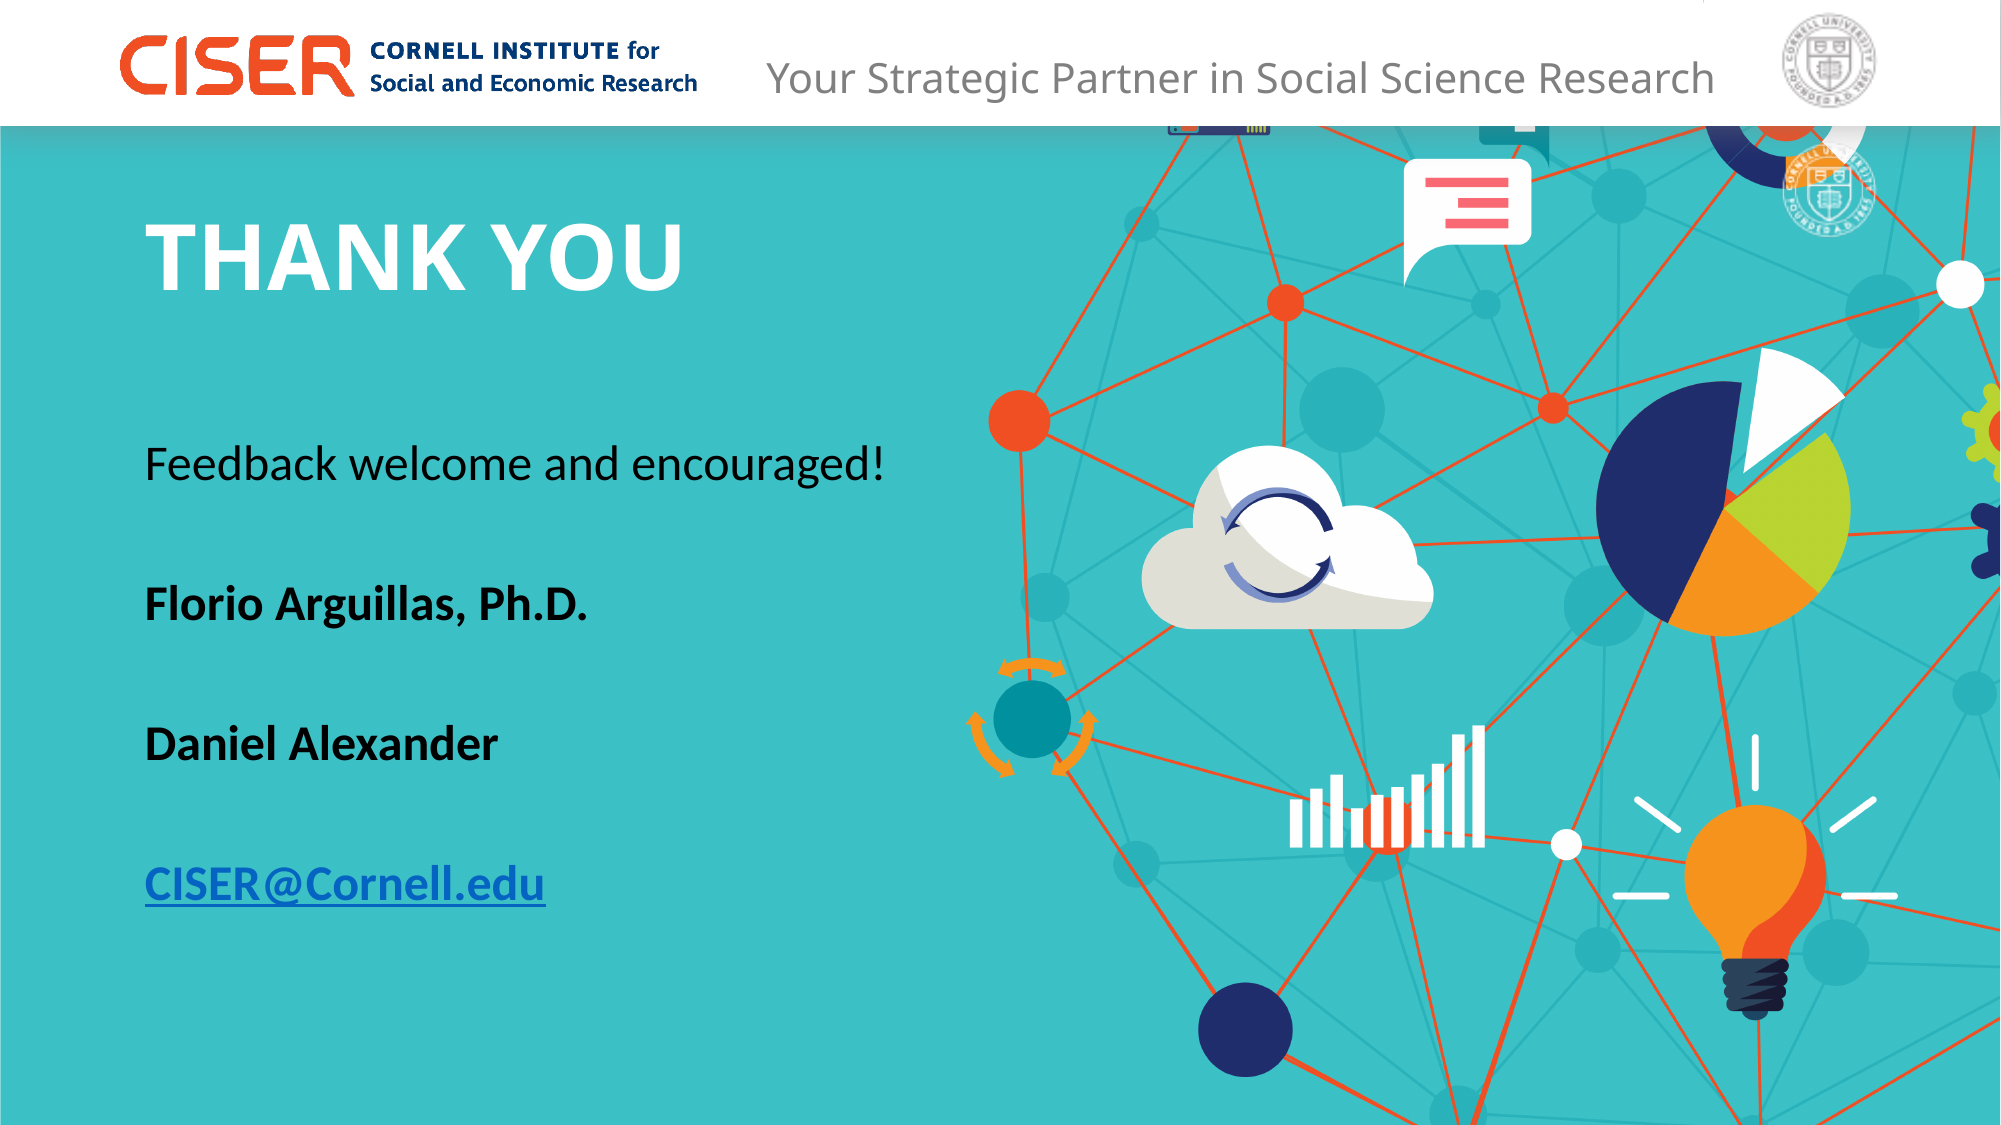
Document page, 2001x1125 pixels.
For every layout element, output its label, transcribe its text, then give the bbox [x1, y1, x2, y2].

title THANK YOU [129, 203, 1720, 331]
picture [0, 0, 2001, 1125]
subtitle Feedback welcome and encouraged! Florio Arguillas, Ph.D. Daniel Alexander CISER@Cornell.edu [129, 423, 1006, 1031]
